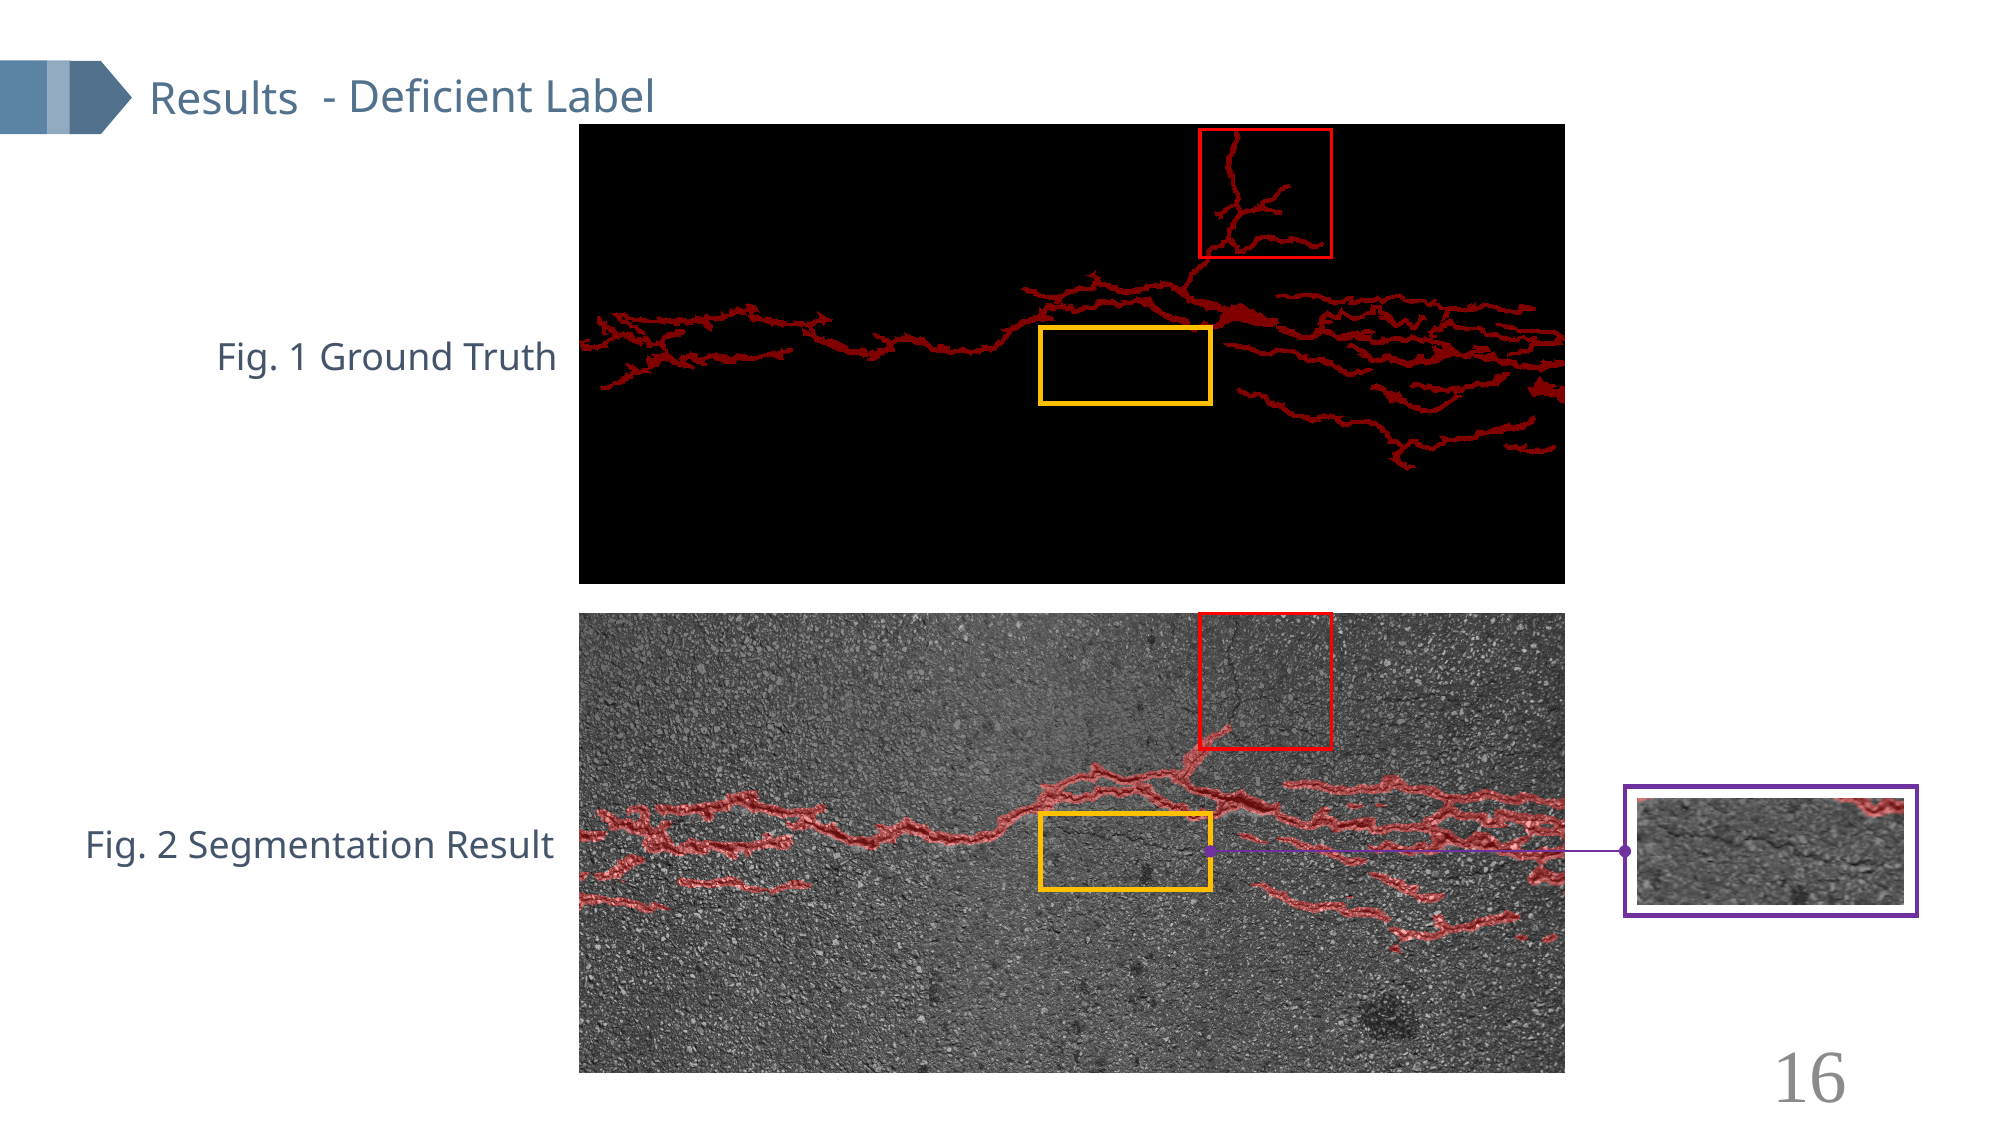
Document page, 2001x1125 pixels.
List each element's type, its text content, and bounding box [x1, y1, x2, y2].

slide_number 15 [1412, 1042, 1863, 1103]
picture [579, 613, 1565, 1073]
text_box Fig. 1 Ground Truth [201, 325, 574, 386]
picture [579, 124, 1565, 584]
text_box [1624, 786, 1918, 917]
text_box - Deficient Label [307, 60, 672, 129]
text_box Fig. 2 Segmentation Result [70, 813, 571, 874]
picture [1637, 798, 1904, 905]
